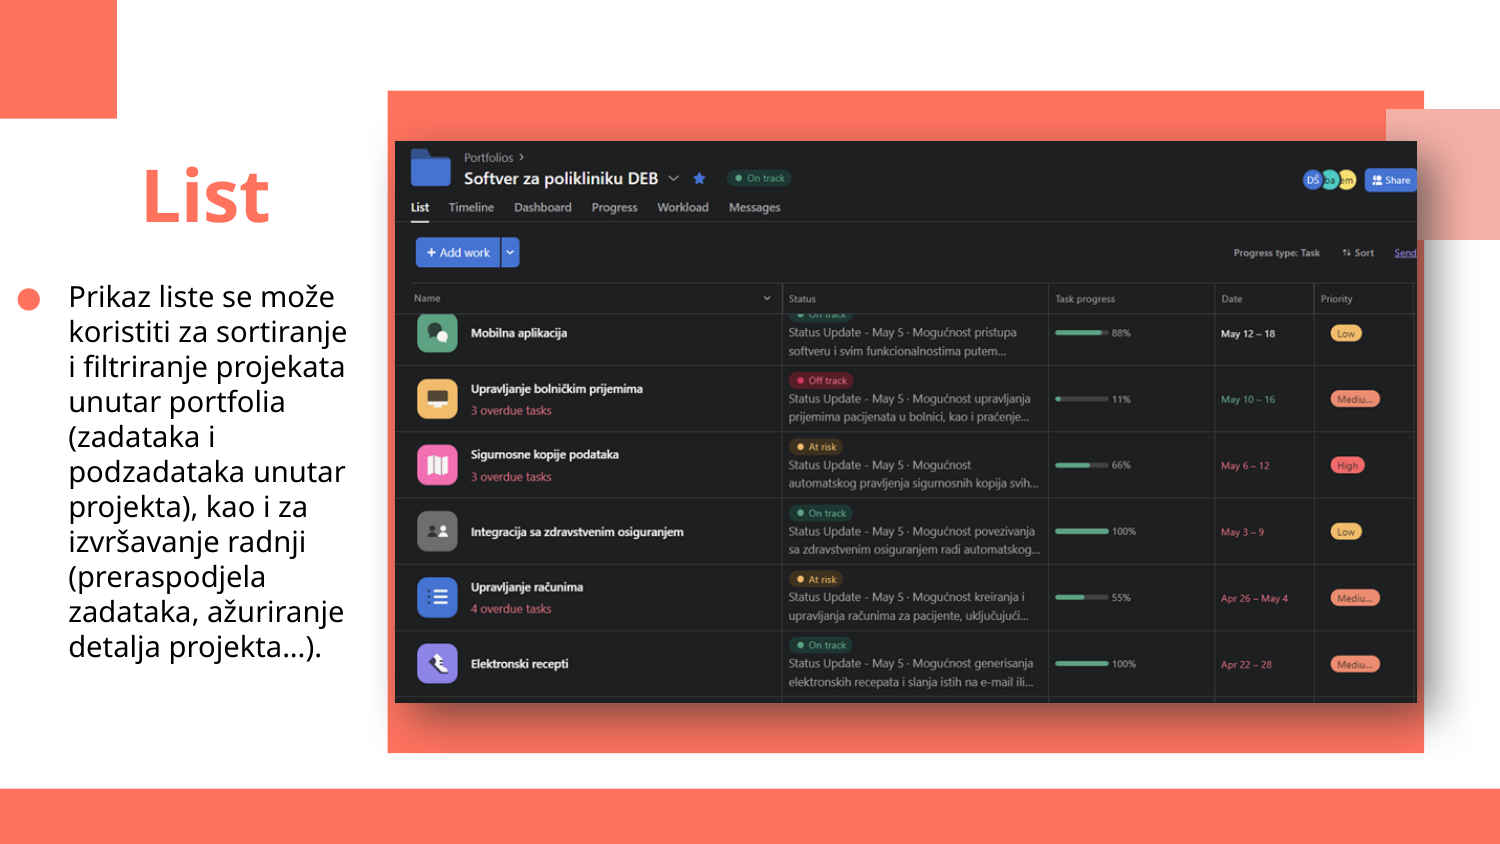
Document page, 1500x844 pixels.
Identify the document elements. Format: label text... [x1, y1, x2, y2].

title List [52, 157, 359, 231]
text_box [387, 90, 1425, 142]
list Prikaz liste se može koristiti za sortiranje i filtriranje projekata unutar portfolia (zadataka i podzadataka unutar projekta), kao i za izvršavanje radnji (preraspodjela zadataka, ažuriranje detalja projekta...). [0, 263, 377, 652]
picture [394, 109, 1500, 703]
text_box [387, 725, 1425, 754]
